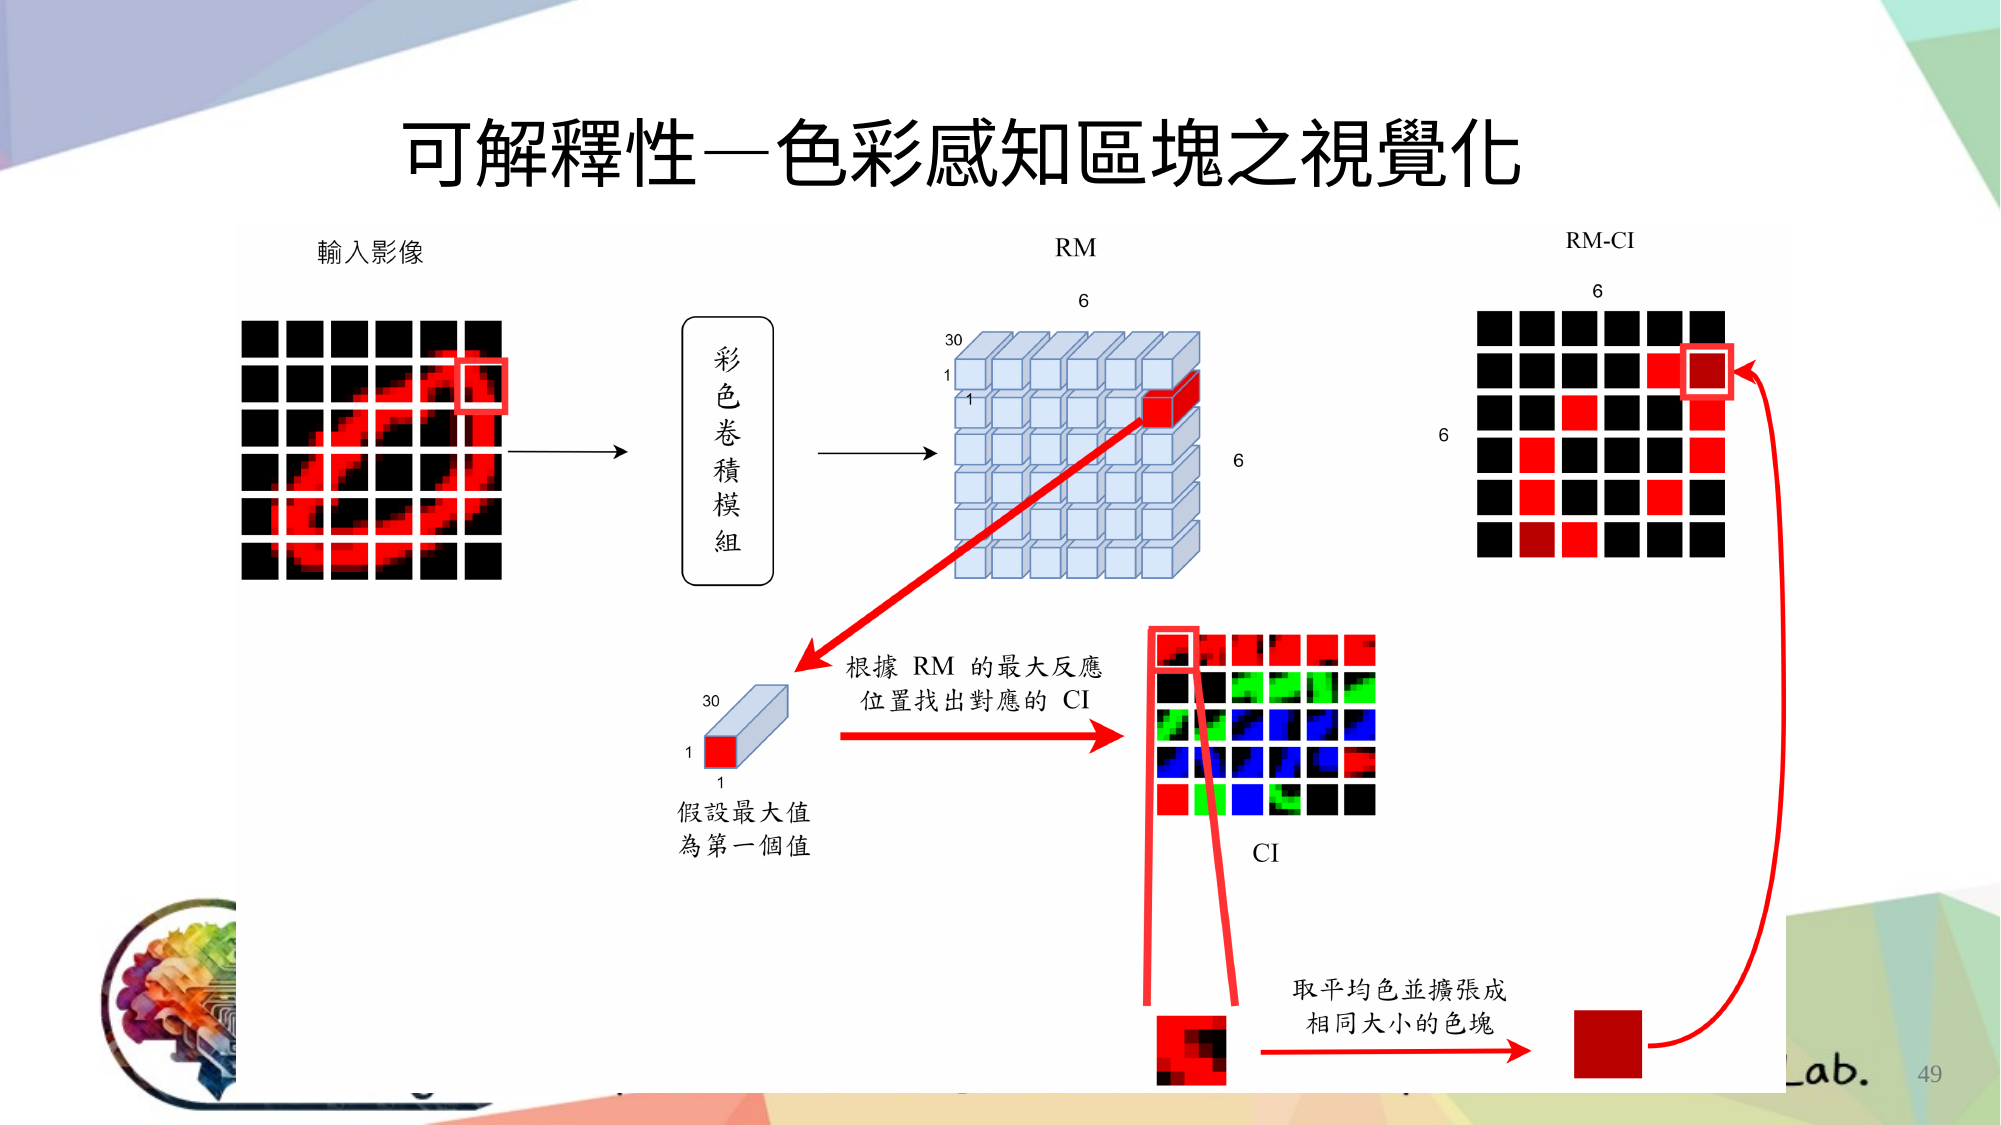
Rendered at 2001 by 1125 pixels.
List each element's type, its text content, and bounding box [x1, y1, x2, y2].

picture [0, 0, 2001, 1125]
text_box 可解釋性—色彩感知區塊之視覺化 [384, 98, 1540, 204]
slide_number 49 [1507, 1042, 1958, 1103]
